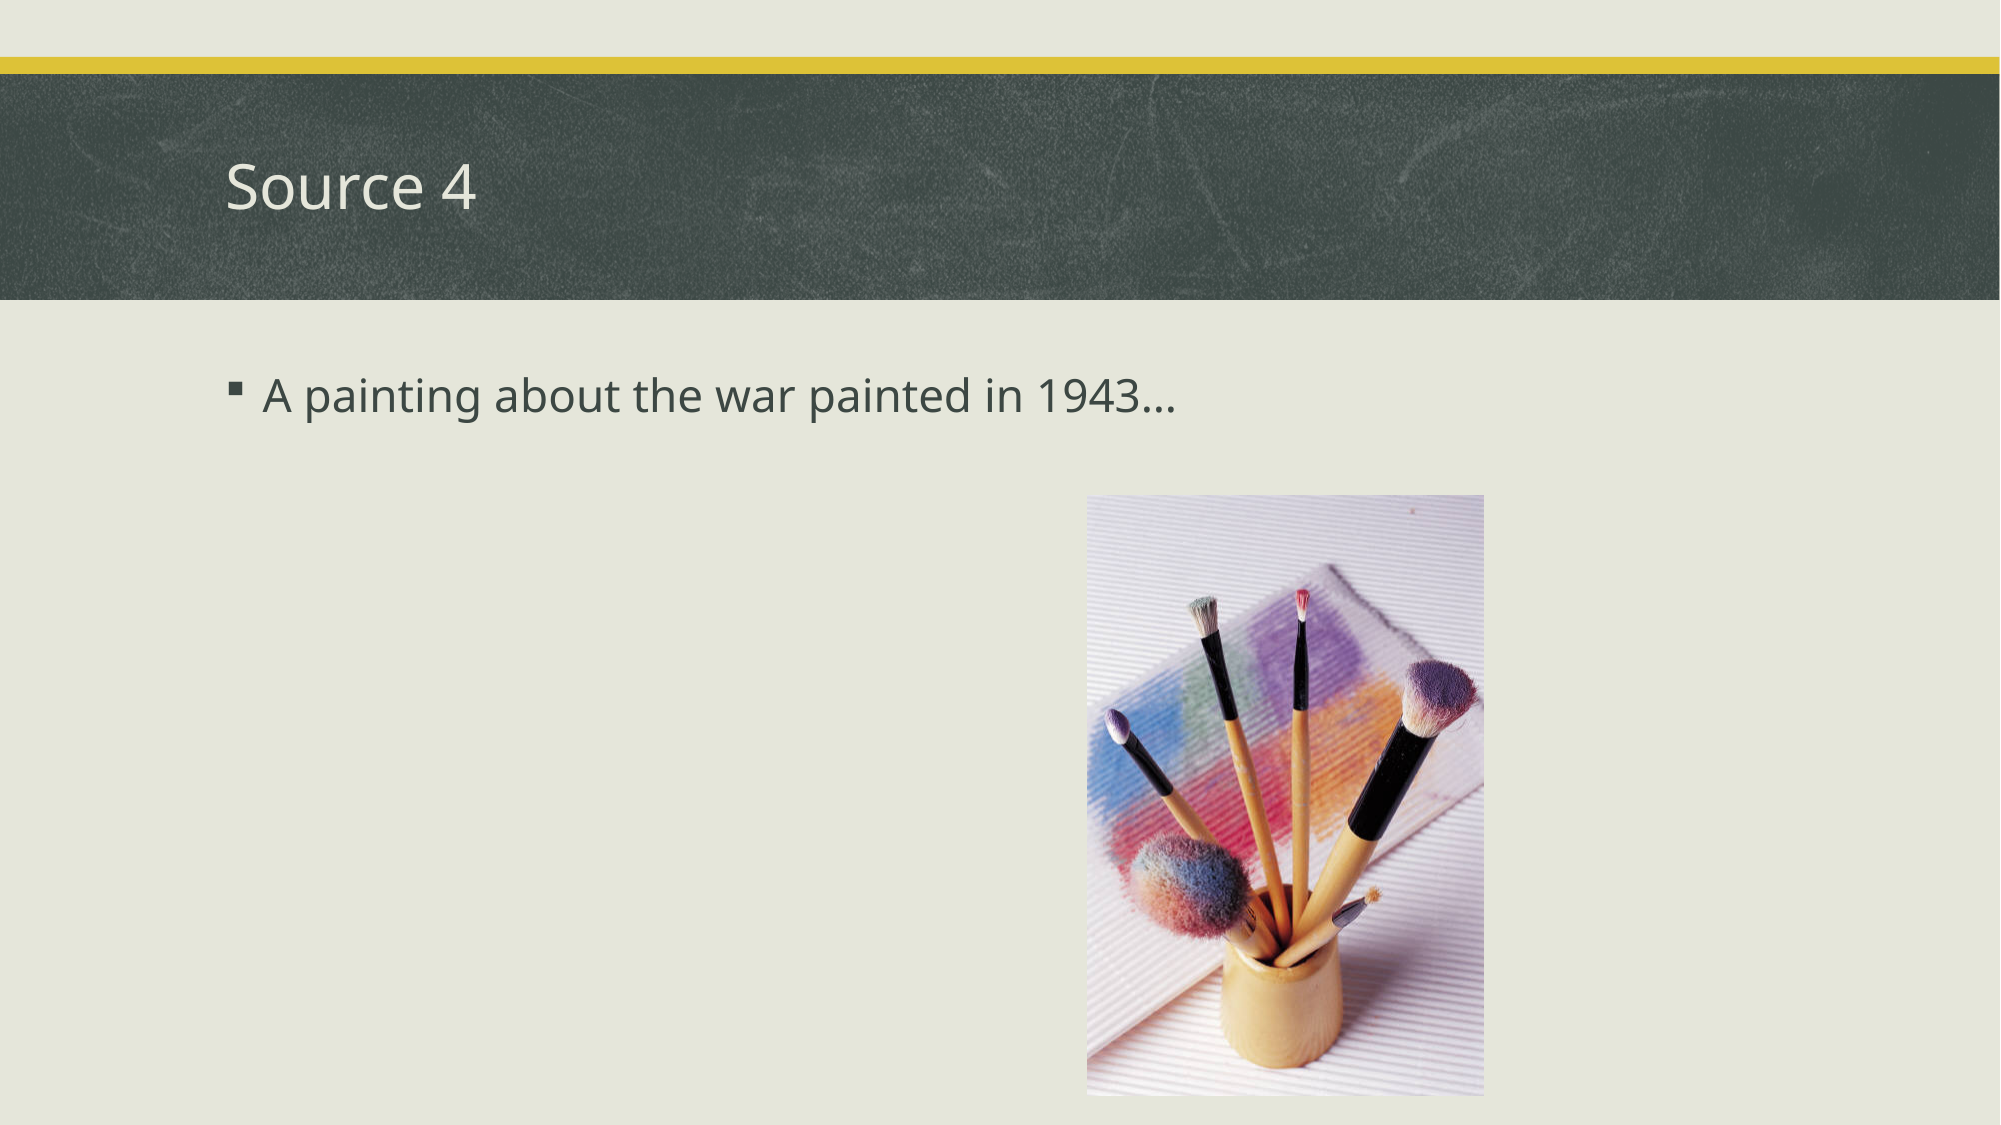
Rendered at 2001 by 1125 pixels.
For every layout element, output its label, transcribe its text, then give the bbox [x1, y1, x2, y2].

picture [1087, 495, 1484, 1096]
picture [0, 74, 2000, 300]
title Source 4 [210, 76, 1790, 300]
list A painting about the war painted in 1943… [210, 359, 1790, 1014]
